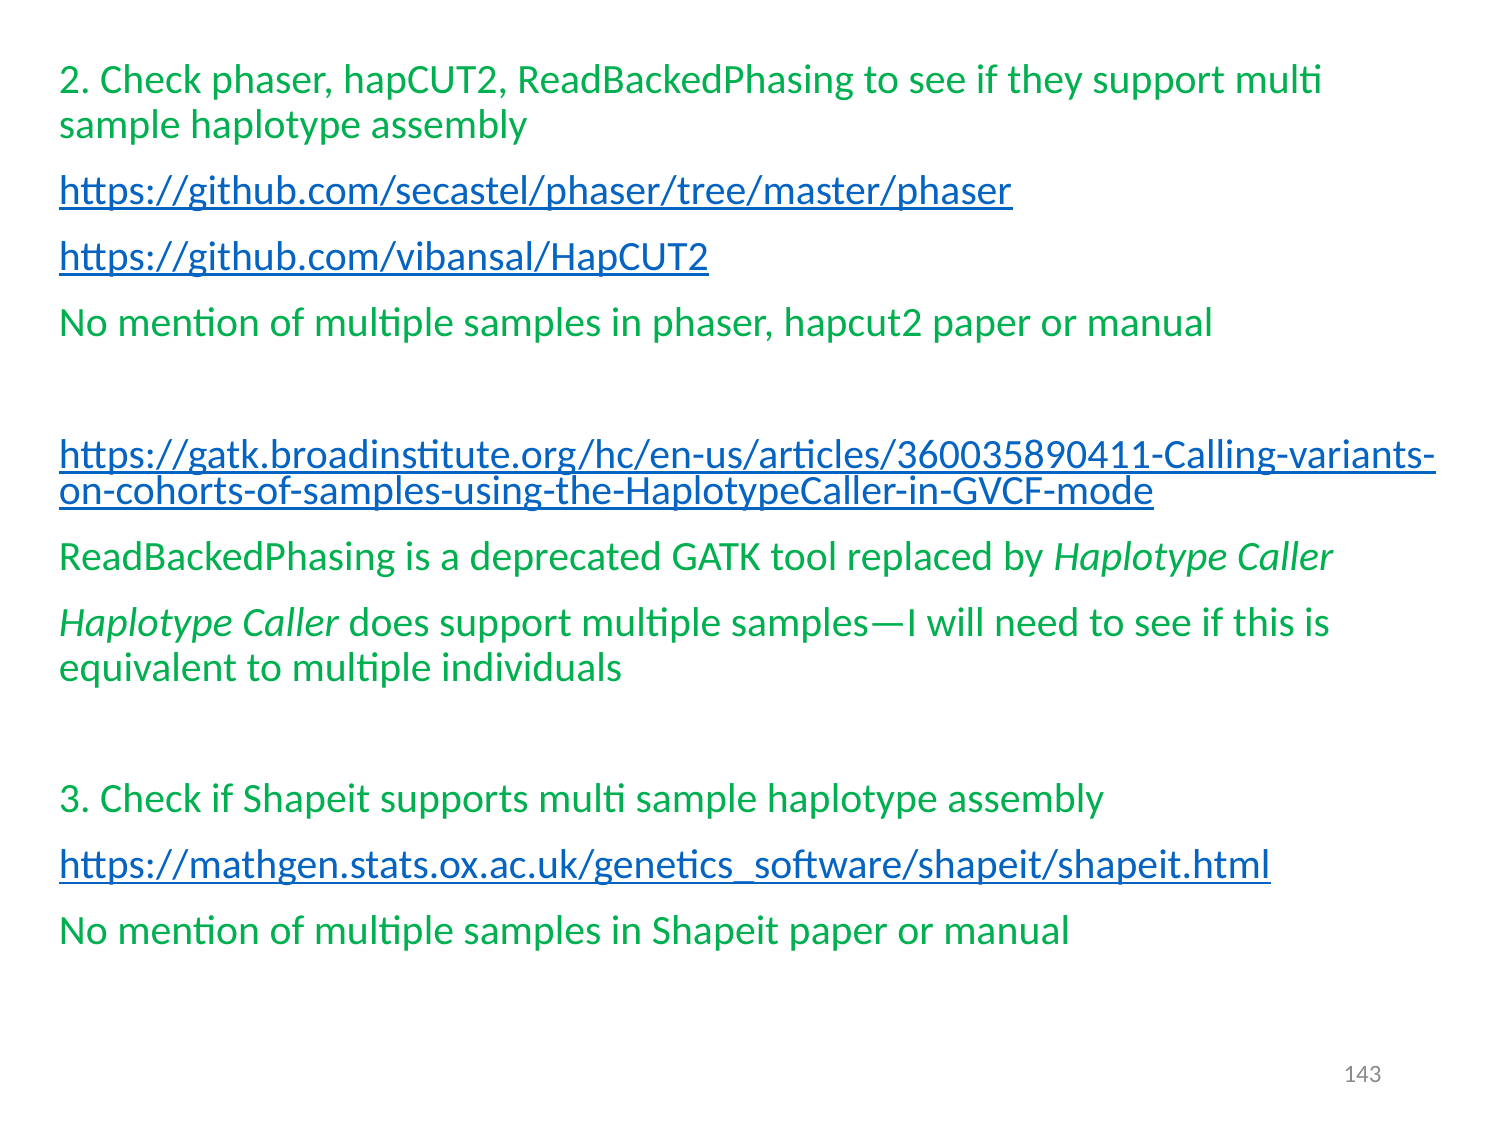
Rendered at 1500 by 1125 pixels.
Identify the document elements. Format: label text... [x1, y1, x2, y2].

slide_number 143 [1059, 1042, 1397, 1103]
list 2. Check phaser, hapCUT2, ReadBackedPhasing to see if they support multi sample haplotype assembly https://github.com/secastel/phaser/tree/master/phaser https://github.com/vibansal/HapCUT2 No mention of multiple samples in phaser, hapcut2 paper or manual https://gatk.broadinstitute.org/hc/en-us/articles/360035890411-Calling-variants-on-cohorts-of-samples-using-the-HaplotypeCaller-in-GVCF-mode ReadBackedPhasing is a deprecated GATK tool replaced by Haplotype Caller Haplotype Caller does support multiple samples—I will need to see if this is equivalent to multiple individuals 3. Check if Shapeit supports multi sample haplotype assembly https://mathgen.stats.ox.ac.uk/genetics_software/shapeit/shapeit.html No mention of multiple samples in Shapeit paper or manual [43, 50, 1453, 1075]
